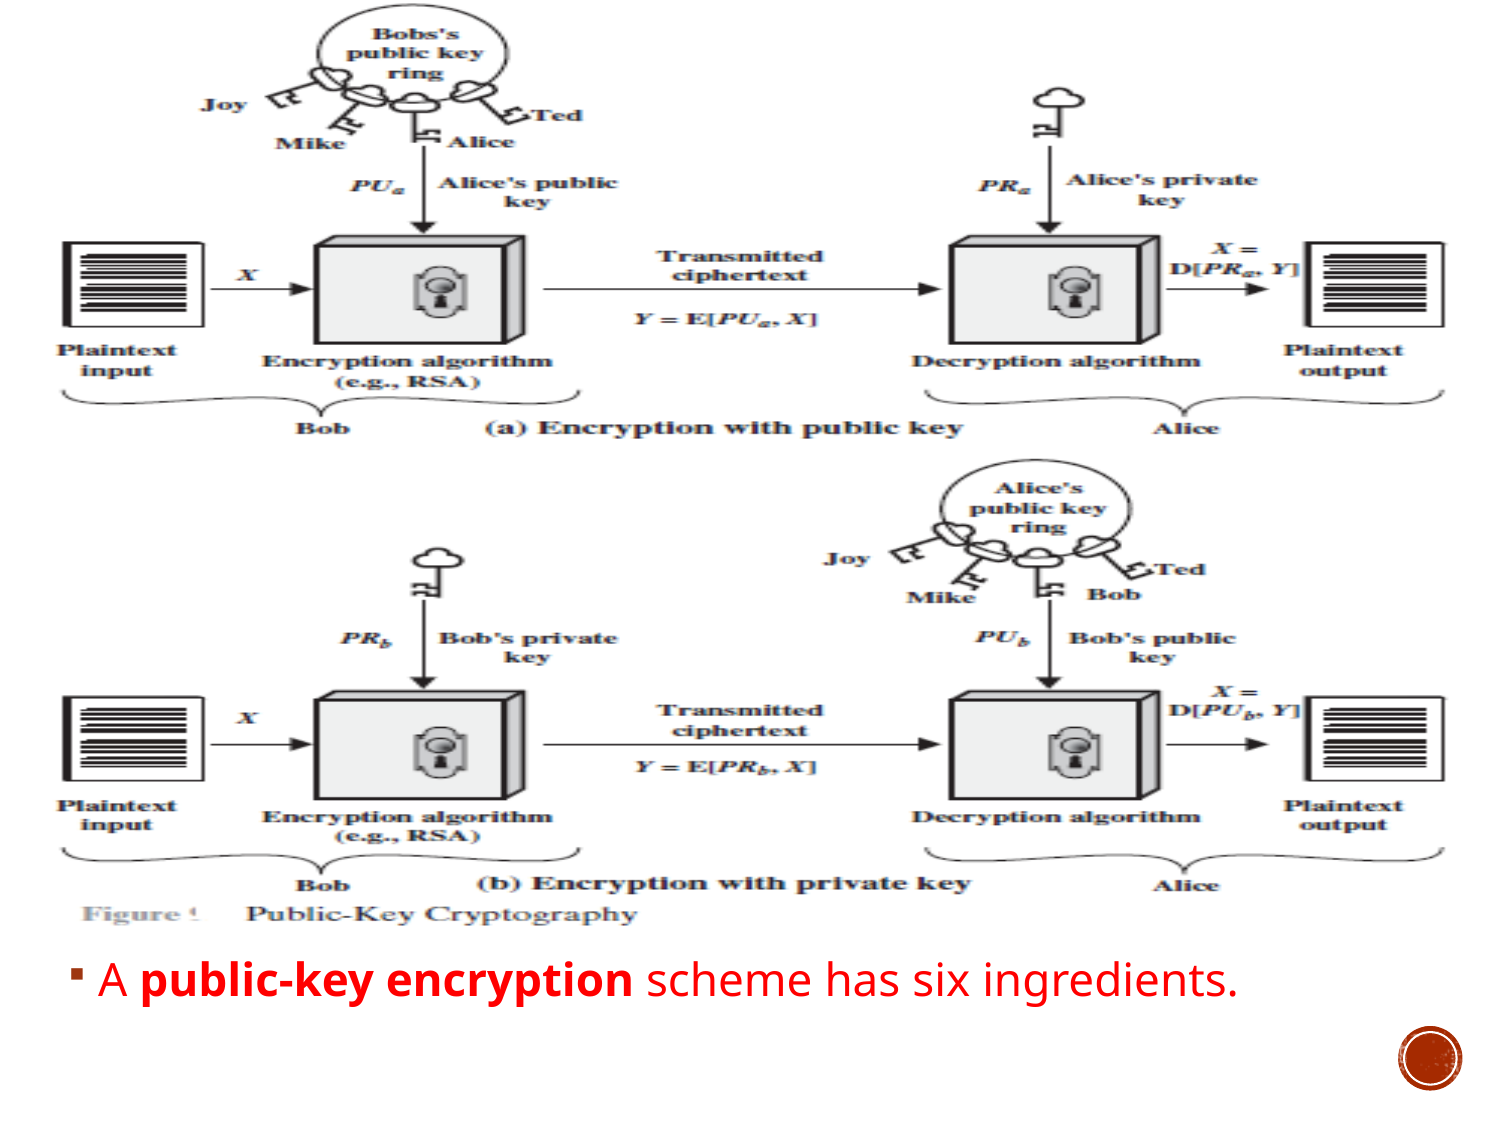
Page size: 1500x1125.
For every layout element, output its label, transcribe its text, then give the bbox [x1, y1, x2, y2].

list A public-key encryption scheme has six ingredients. [53, 949, 1425, 1094]
picture [3, 0, 1500, 943]
